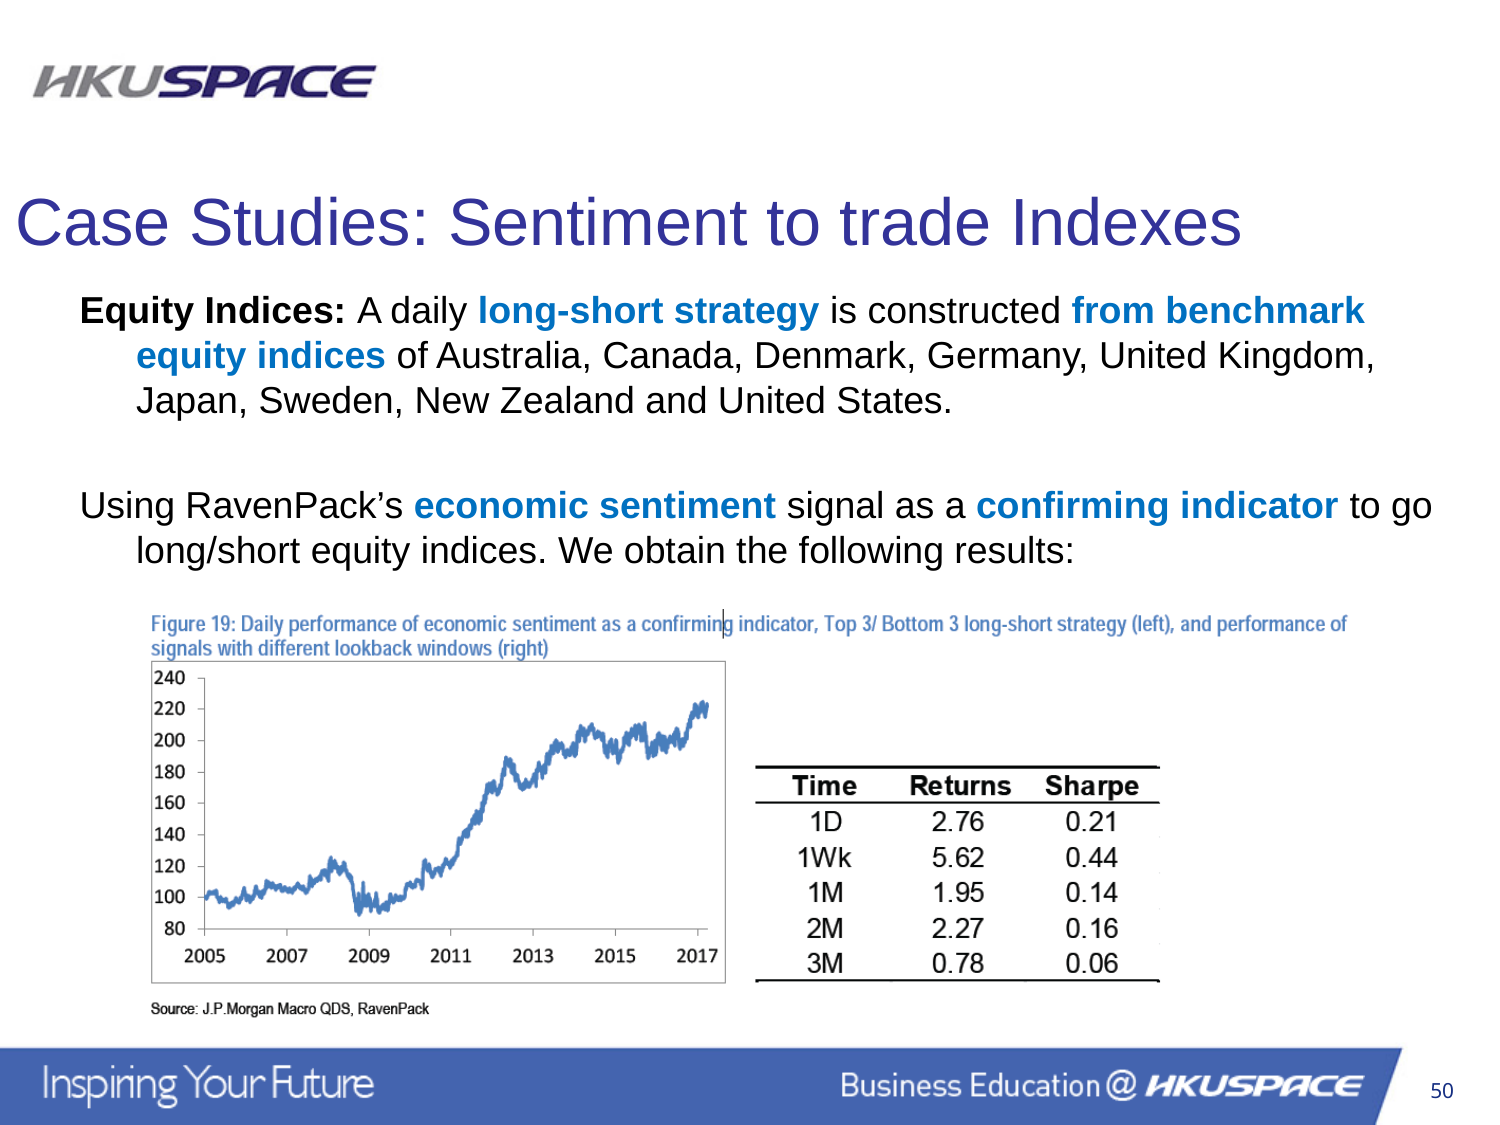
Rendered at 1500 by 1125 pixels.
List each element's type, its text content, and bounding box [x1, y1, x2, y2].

picture [0, 0, 1500, 1125]
text_box Equity Indices: A daily long-short strategy is constructed from benchmark equity indices of Australia, Canada, Denmark, Germany, United Kingdom, Japan, Sweden, New Zealand and United States. Using RavenPack’s economic sentiment signal as a confirming indicator to go long/short equity indices. We obtain the following results: [64, 278, 1459, 1047]
slide_number 50 [1415, 1070, 1499, 1125]
title Case Studies: Sentiment to trade Indexes [0, 101, 1376, 266]
